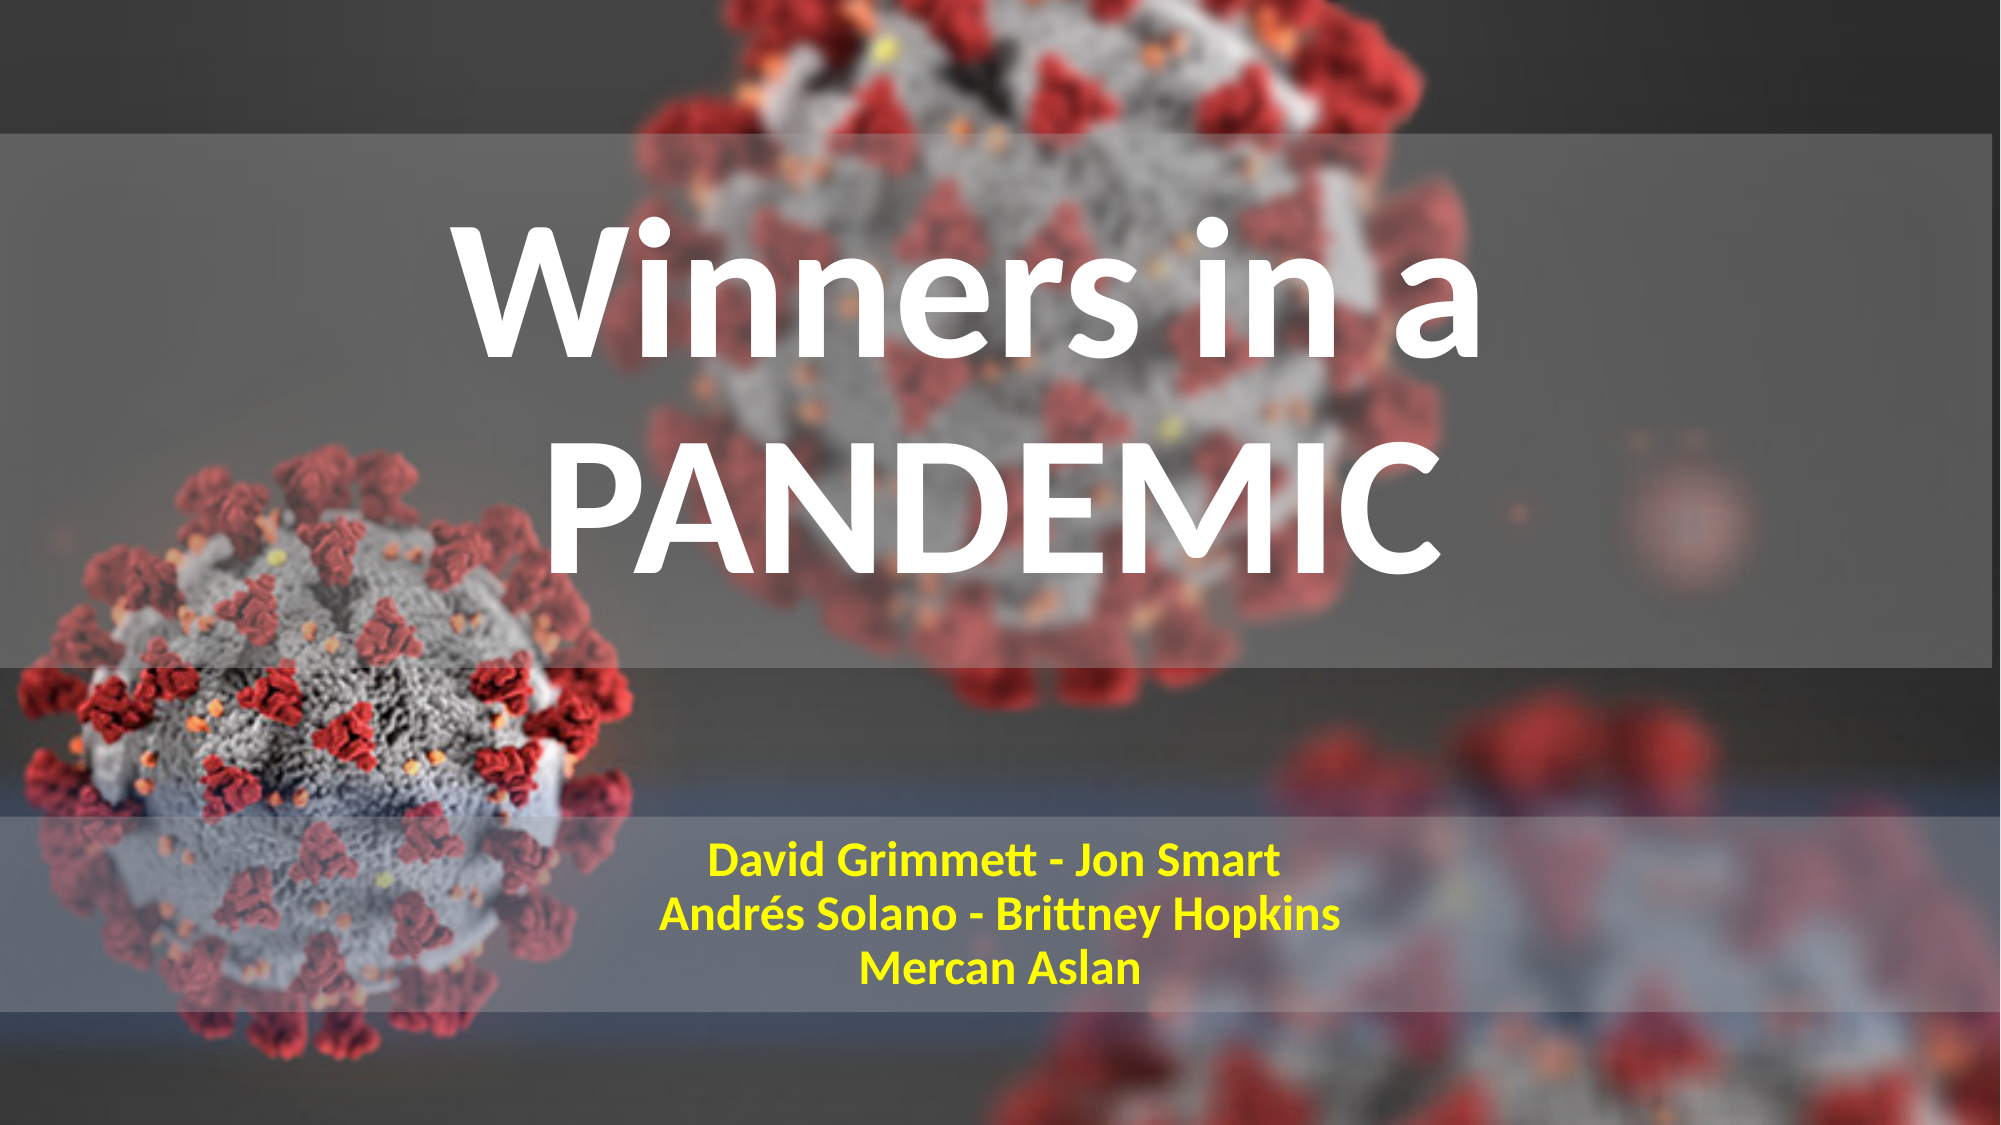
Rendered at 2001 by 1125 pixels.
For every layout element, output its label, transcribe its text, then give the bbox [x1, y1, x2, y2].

text_box David Grimmett - Jon Smart Andrés Solano - Brittney Hopkins Mercan Aslan [0, 816, 2000, 1013]
picture [0, 0, 2001, 1125]
title Winners in a PANDEMIC [0, 133, 1993, 668]
